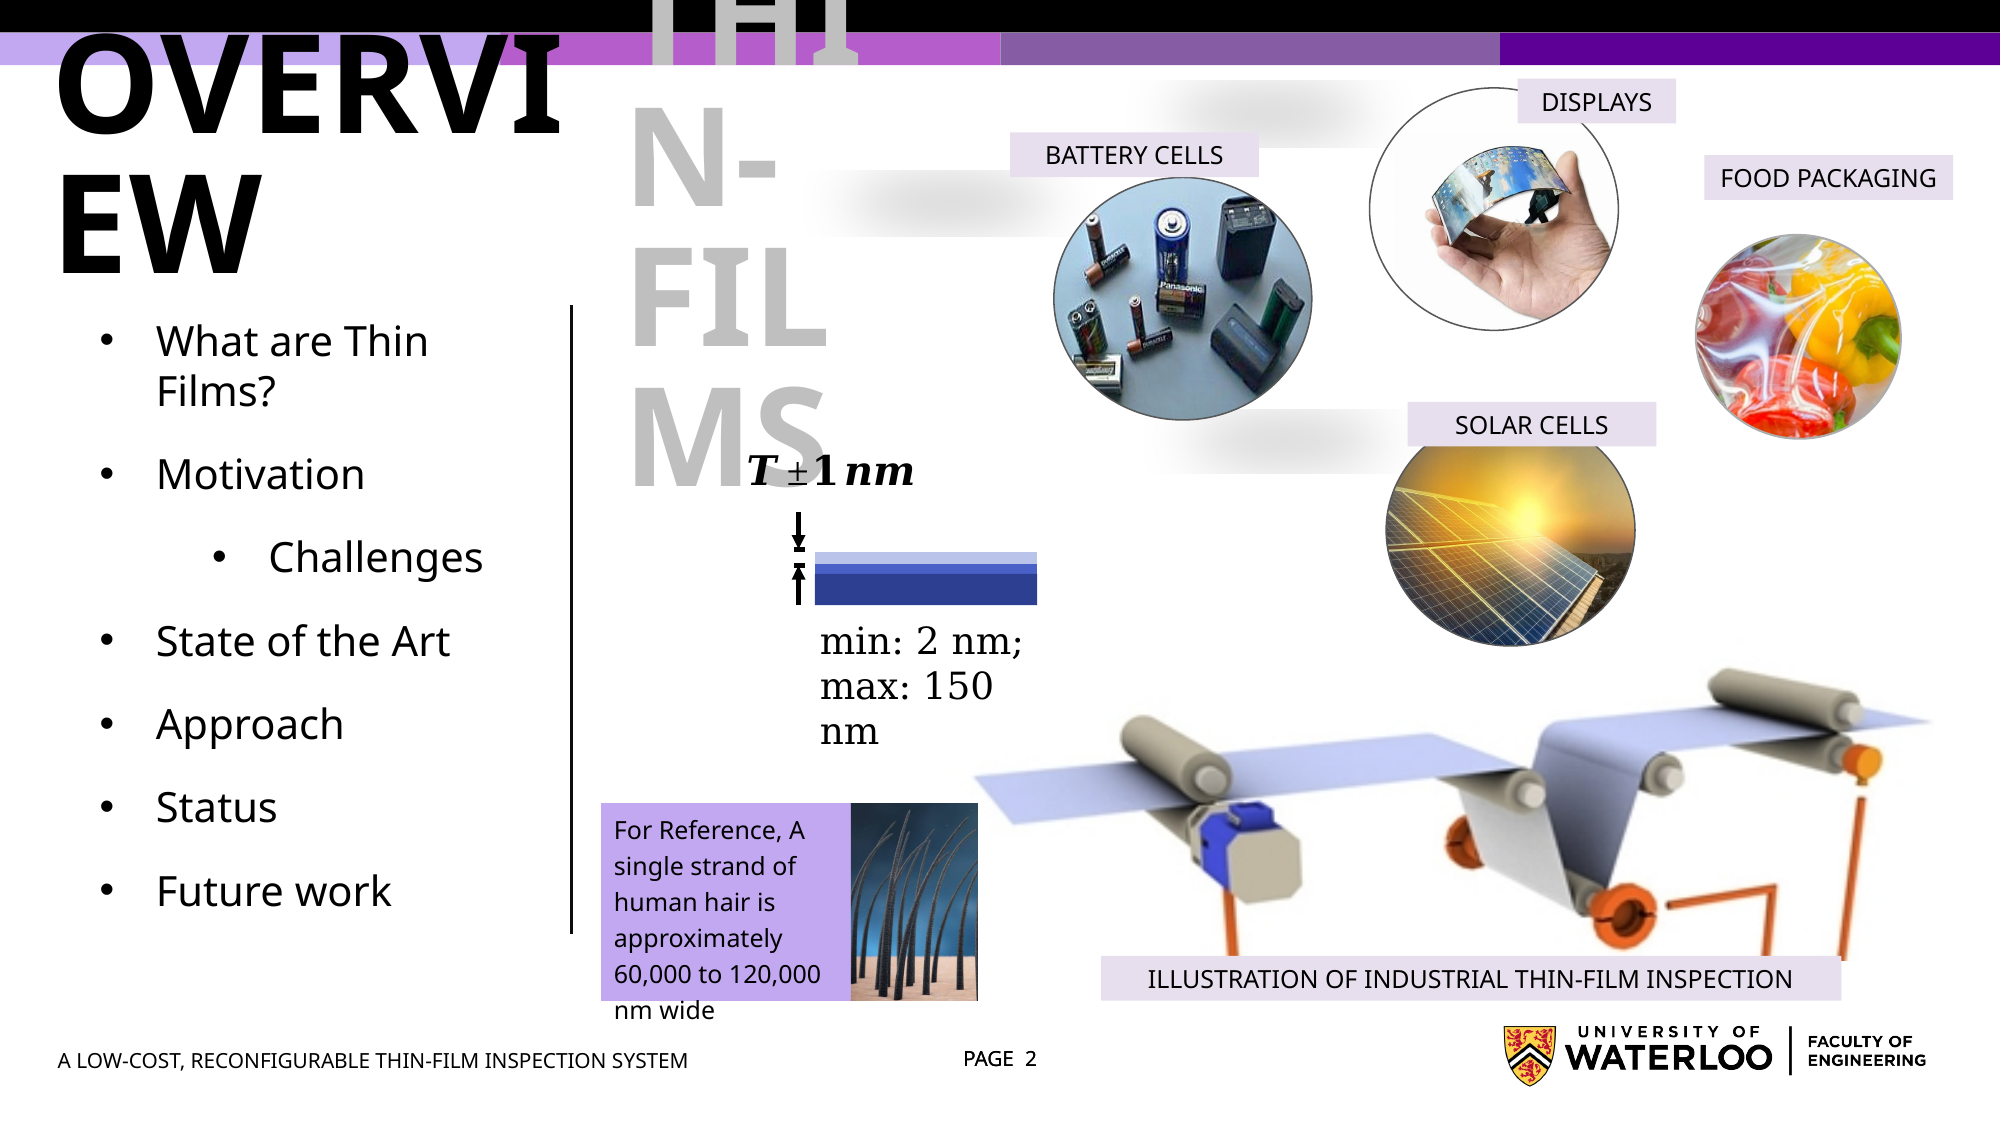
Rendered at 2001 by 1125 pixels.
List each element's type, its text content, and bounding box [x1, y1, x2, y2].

text_box What are Thin Films? Motivation Challenges State of the Art Approach Status Future work [84, 307, 570, 918]
picture [950, 646, 1936, 961]
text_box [599, 801, 978, 1003]
slide_number PAGE 2 [916, 1039, 1084, 1081]
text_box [1010, 78, 1954, 646]
text_box THIN-FILMS [608, 99, 966, 369]
footer A LOW-COST, RECONFIGURABLE THIN-FILM INSPECTION SYSTEM [42, 1039, 900, 1081]
picture [1446, 982, 1982, 1125]
text_box ILLUSTRATION OF INDUSTRIAL THIN-FILM INSPECTION [1101, 961, 1842, 1001]
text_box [746, 449, 1047, 701]
text_box OVERVIEW [36, 95, 597, 228]
